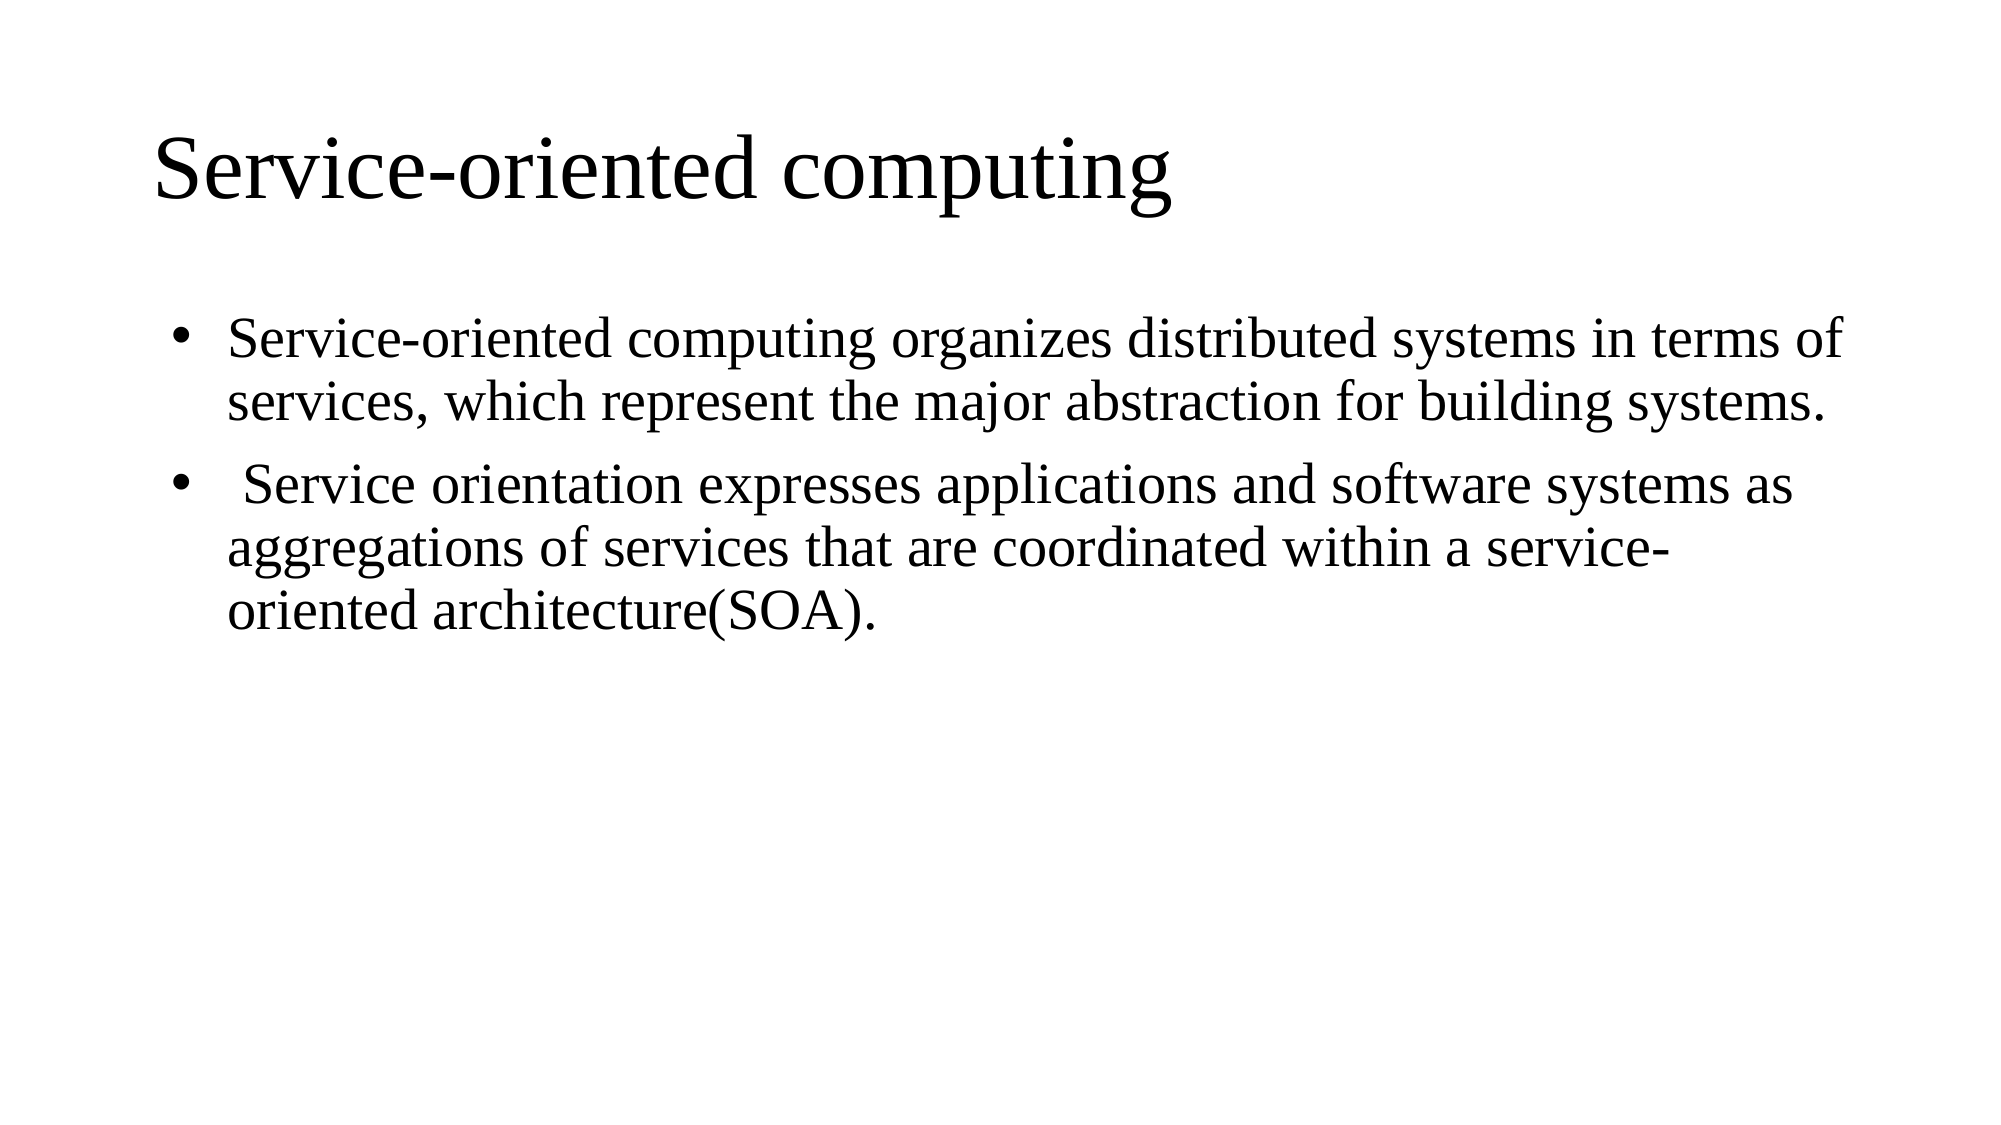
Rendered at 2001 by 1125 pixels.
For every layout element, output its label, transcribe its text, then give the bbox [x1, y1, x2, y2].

title Service-oriented computing [137, 59, 1863, 278]
list Service-oriented computing organizes distributed systems in terms of services, which represent the major abstraction for building systems. Service orientation expresses applications and software systems as aggregations of services that are coordinated within a service-oriented architecture(SOA). [137, 299, 1863, 1014]
